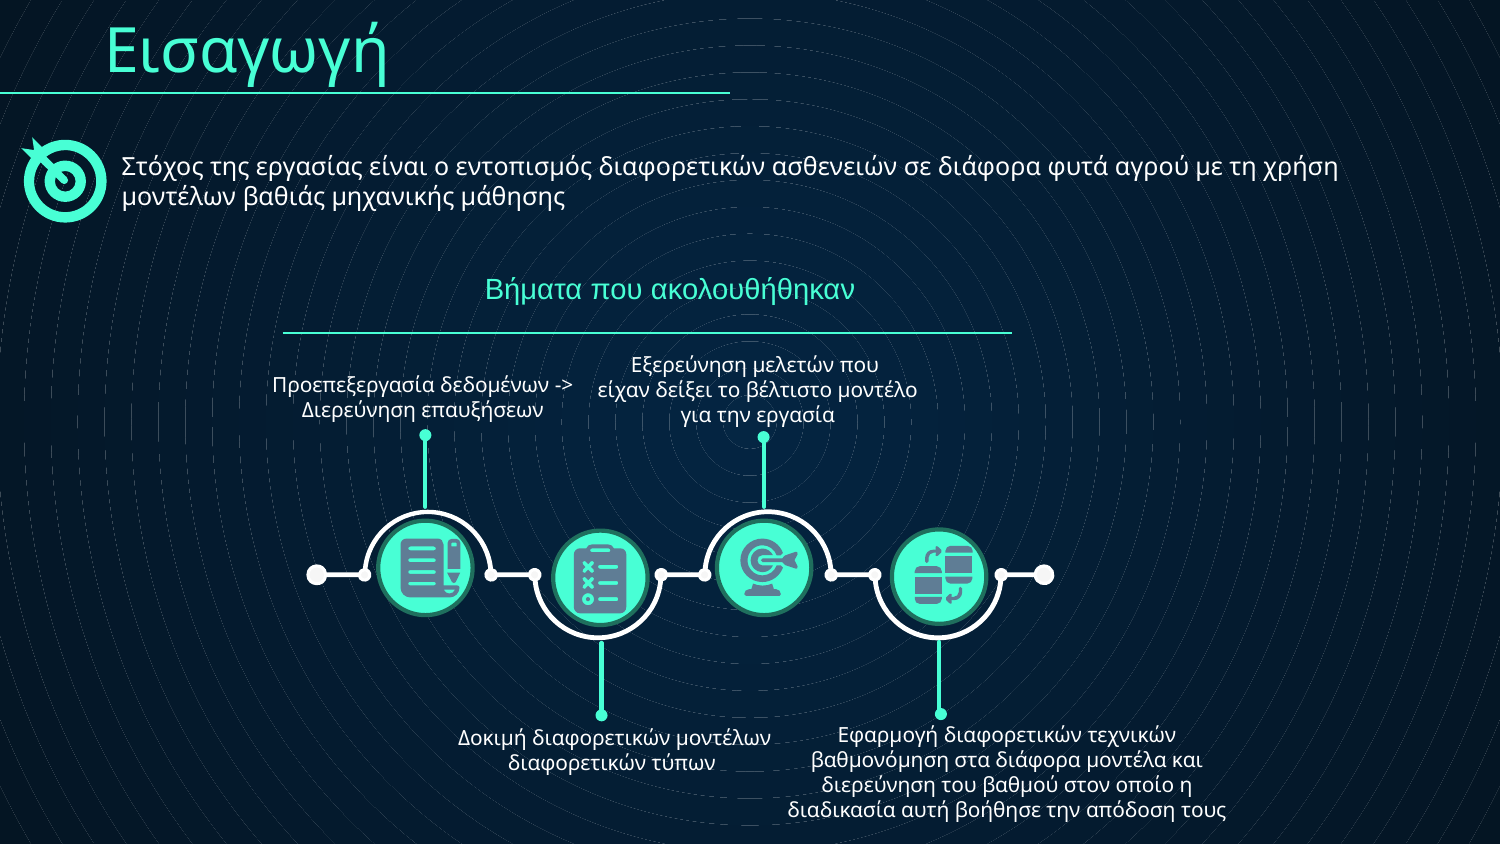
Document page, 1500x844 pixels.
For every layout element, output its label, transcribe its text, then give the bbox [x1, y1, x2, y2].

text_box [573, 544, 627, 614]
text_box Προεπεξεργασία δεδομένων -> Διερεύνηση επαυξήσεων [249, 356, 602, 433]
text_box [21, 137, 106, 223]
text_box [307, 510, 1053, 639]
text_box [914, 545, 973, 604]
title Εισαγωγή [0, 0, 406, 92]
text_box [740, 538, 799, 597]
text_box [551, 528, 650, 620]
text_box Εξερεύνηση μελετών που είχαν δείξει το βέλτιστο μοντέλο για την εργασία [581, 342, 934, 413]
text_box [714, 518, 814, 618]
text_box [419, 433, 432, 442]
text_box Εφαρμογή διαφορετικών τεχνικών βαθμονόμηση στα διάφορα μοντέλα και διερεύνηση του βαθμού στον οποίο η διαδικασία αυτή βοήθησε την απόδοση τους [757, 706, 1257, 786]
text_box [576, 620, 626, 628]
text_box [757, 431, 770, 444]
text_box Βήματα που ακολουθήθηκαν [416, 255, 879, 300]
subtitle Στόχος της εργασίας είναι ο εντοπισμός διαφορετικών ασθενειών σε διάφορα φυτά αγρού με τη χρήση μοντέλων βαθιάς μηχανικής μάθησης [106, 135, 1360, 236]
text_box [400, 538, 461, 598]
text_box [889, 527, 989, 626]
text_box [376, 518, 475, 618]
text_box Δοκιμή διαφορετικών μοντέλων διαφορετικών τύπων [438, 709, 757, 786]
